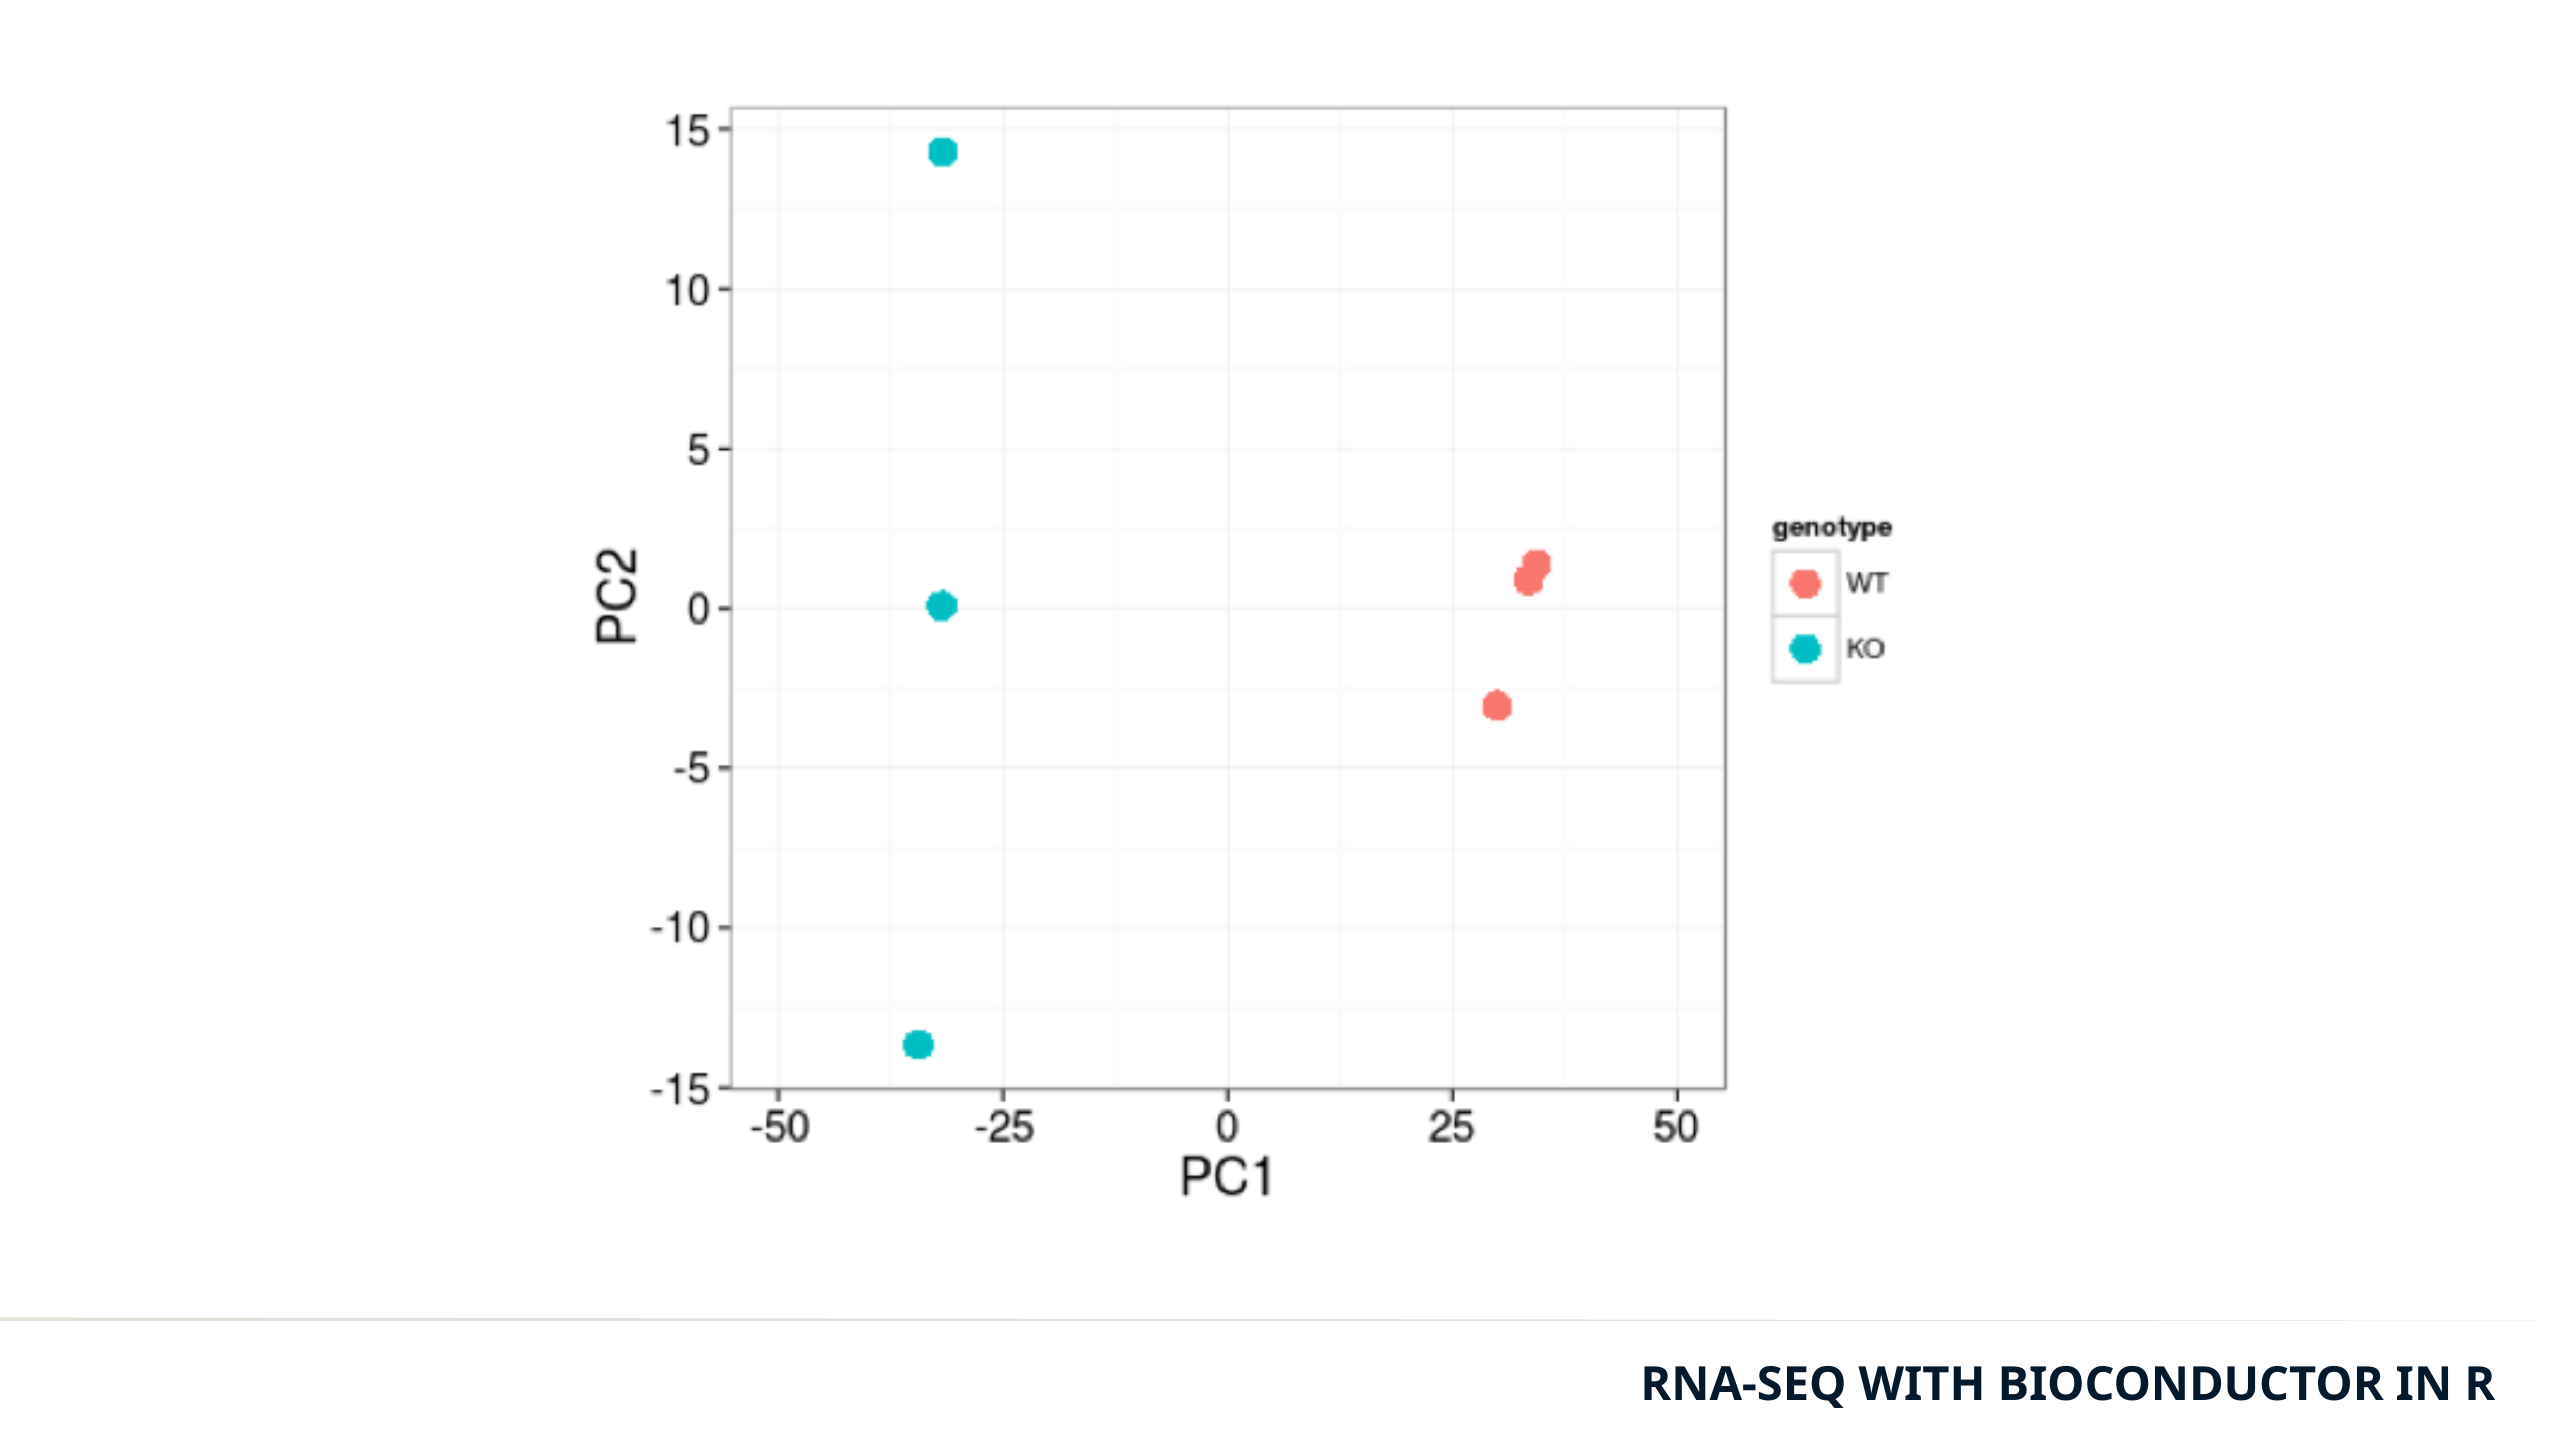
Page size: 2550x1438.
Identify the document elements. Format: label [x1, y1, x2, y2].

text_box [0, 0, 2550, 1438]
